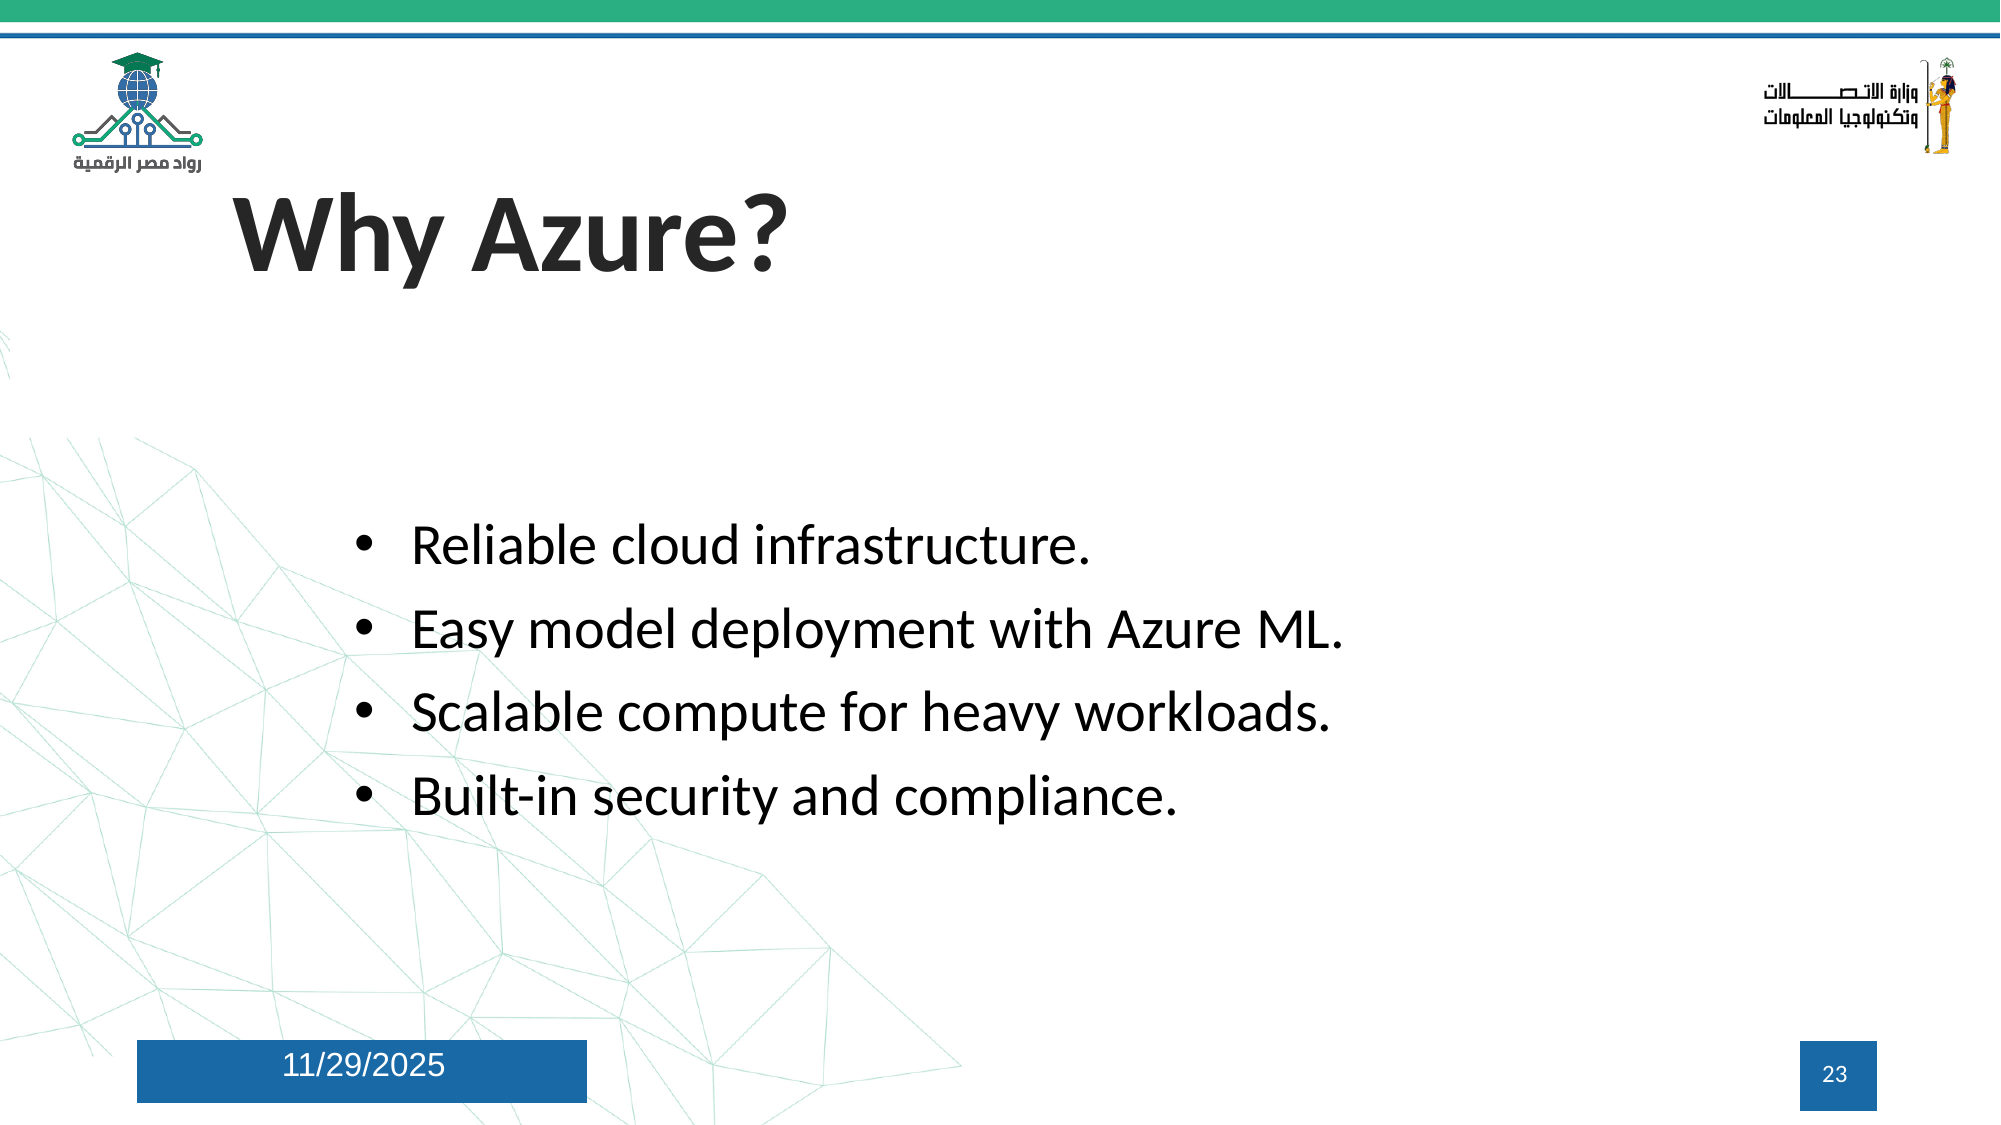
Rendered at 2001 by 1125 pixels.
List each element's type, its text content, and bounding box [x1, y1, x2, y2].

picture [0, 0, 2000, 1125]
title Why Azure? [217, 137, 1783, 333]
list Reliable cloud infrastructure. Easy model deployment with Azure ML. Scalable compute for heavy workloads. Built-in security and compliance. [321, 398, 1679, 944]
slide_number 23 [1806, 1042, 1863, 1103]
text_box 11/29/2025 [144, 1036, 584, 1091]
